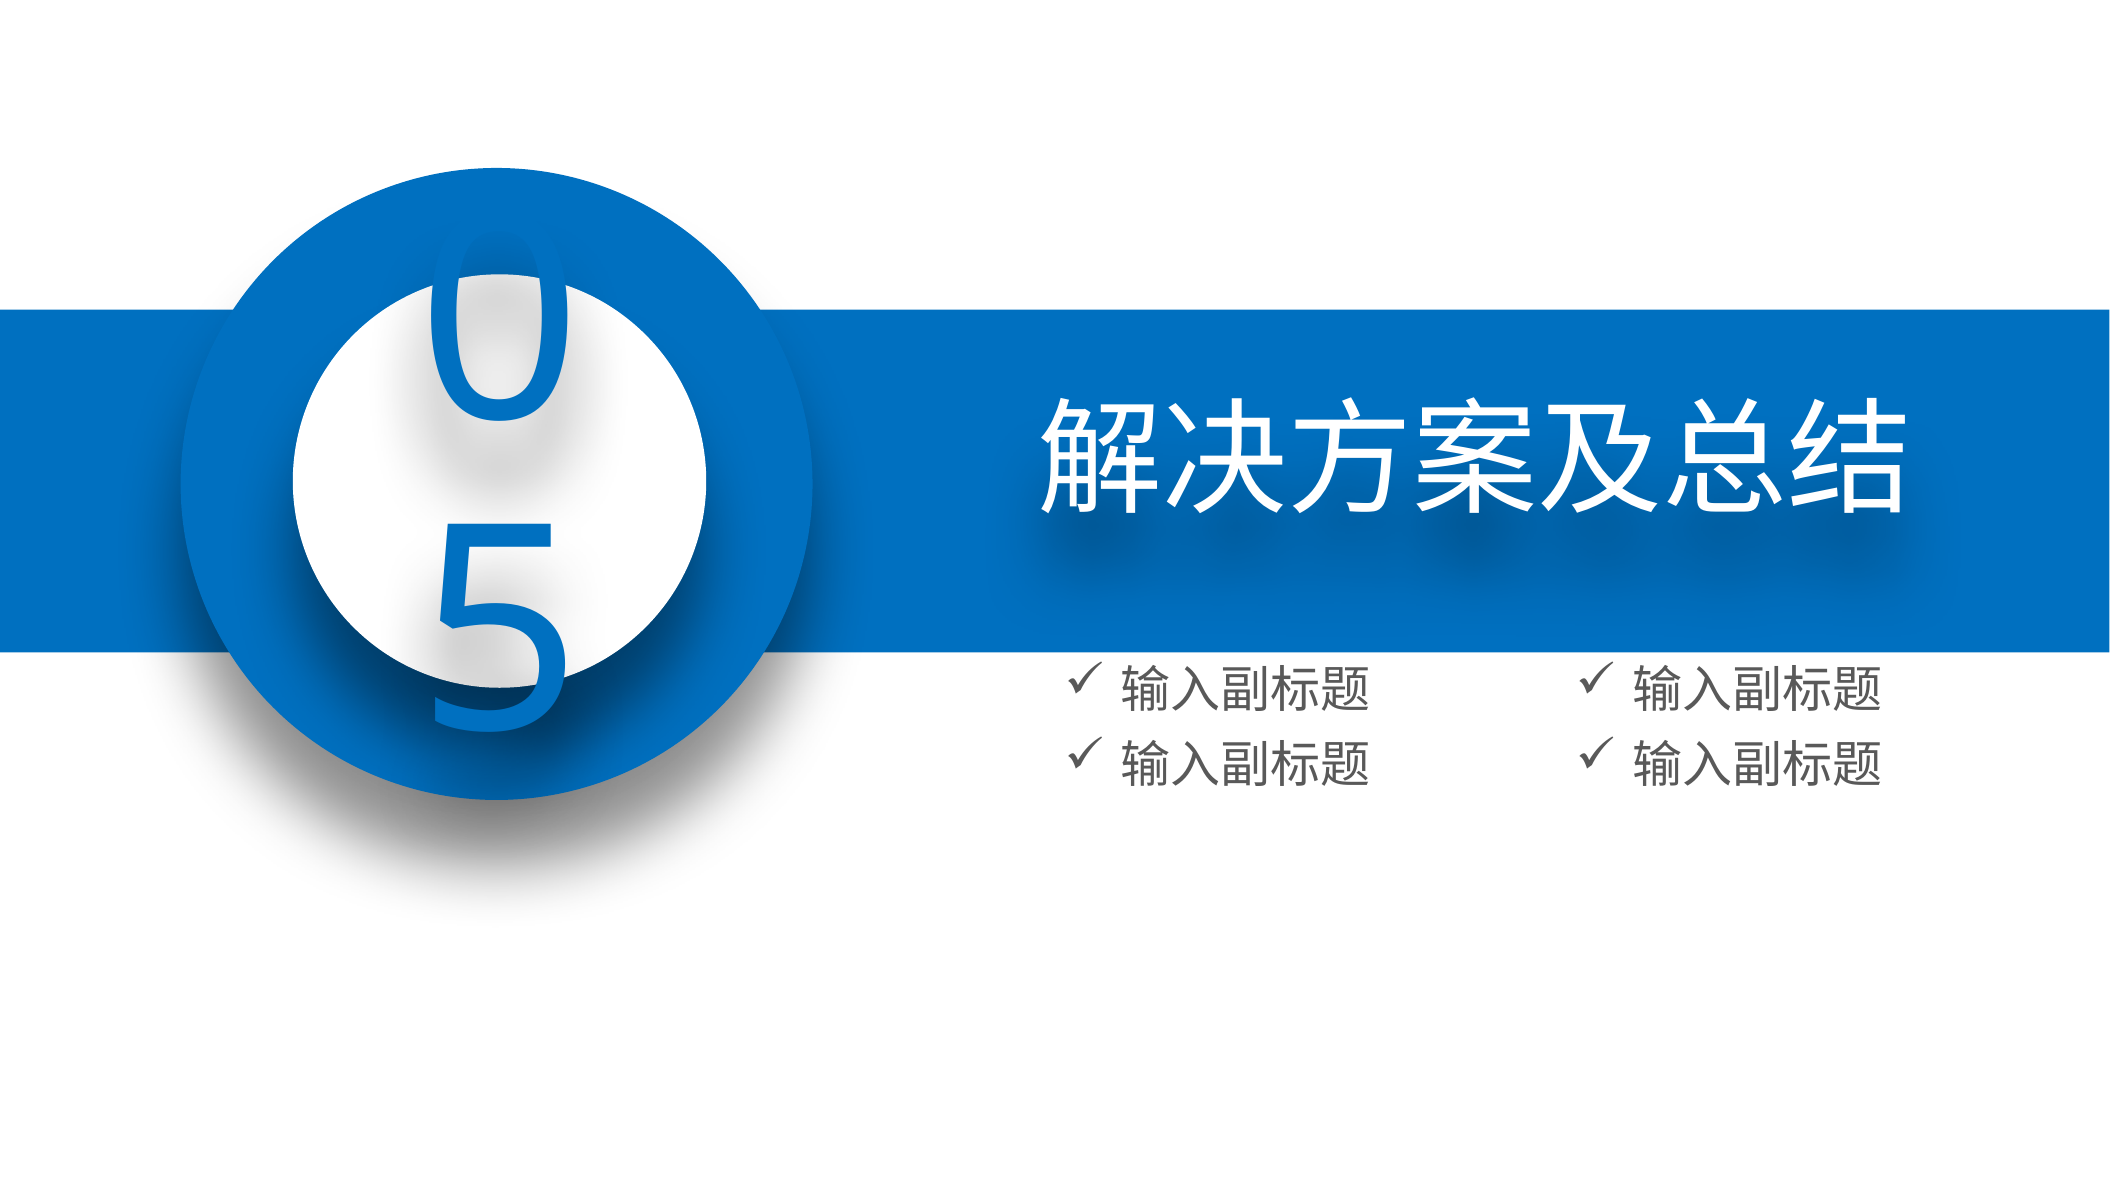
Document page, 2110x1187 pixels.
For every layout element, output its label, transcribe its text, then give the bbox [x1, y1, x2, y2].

list 输入副标题 输入副标题 [999, 657, 1437, 773]
list 解决方案及总结 [872, 333, 2078, 594]
list 05 [325, 351, 674, 611]
list 输入副标题 输入副标题 [1510, 657, 1948, 773]
